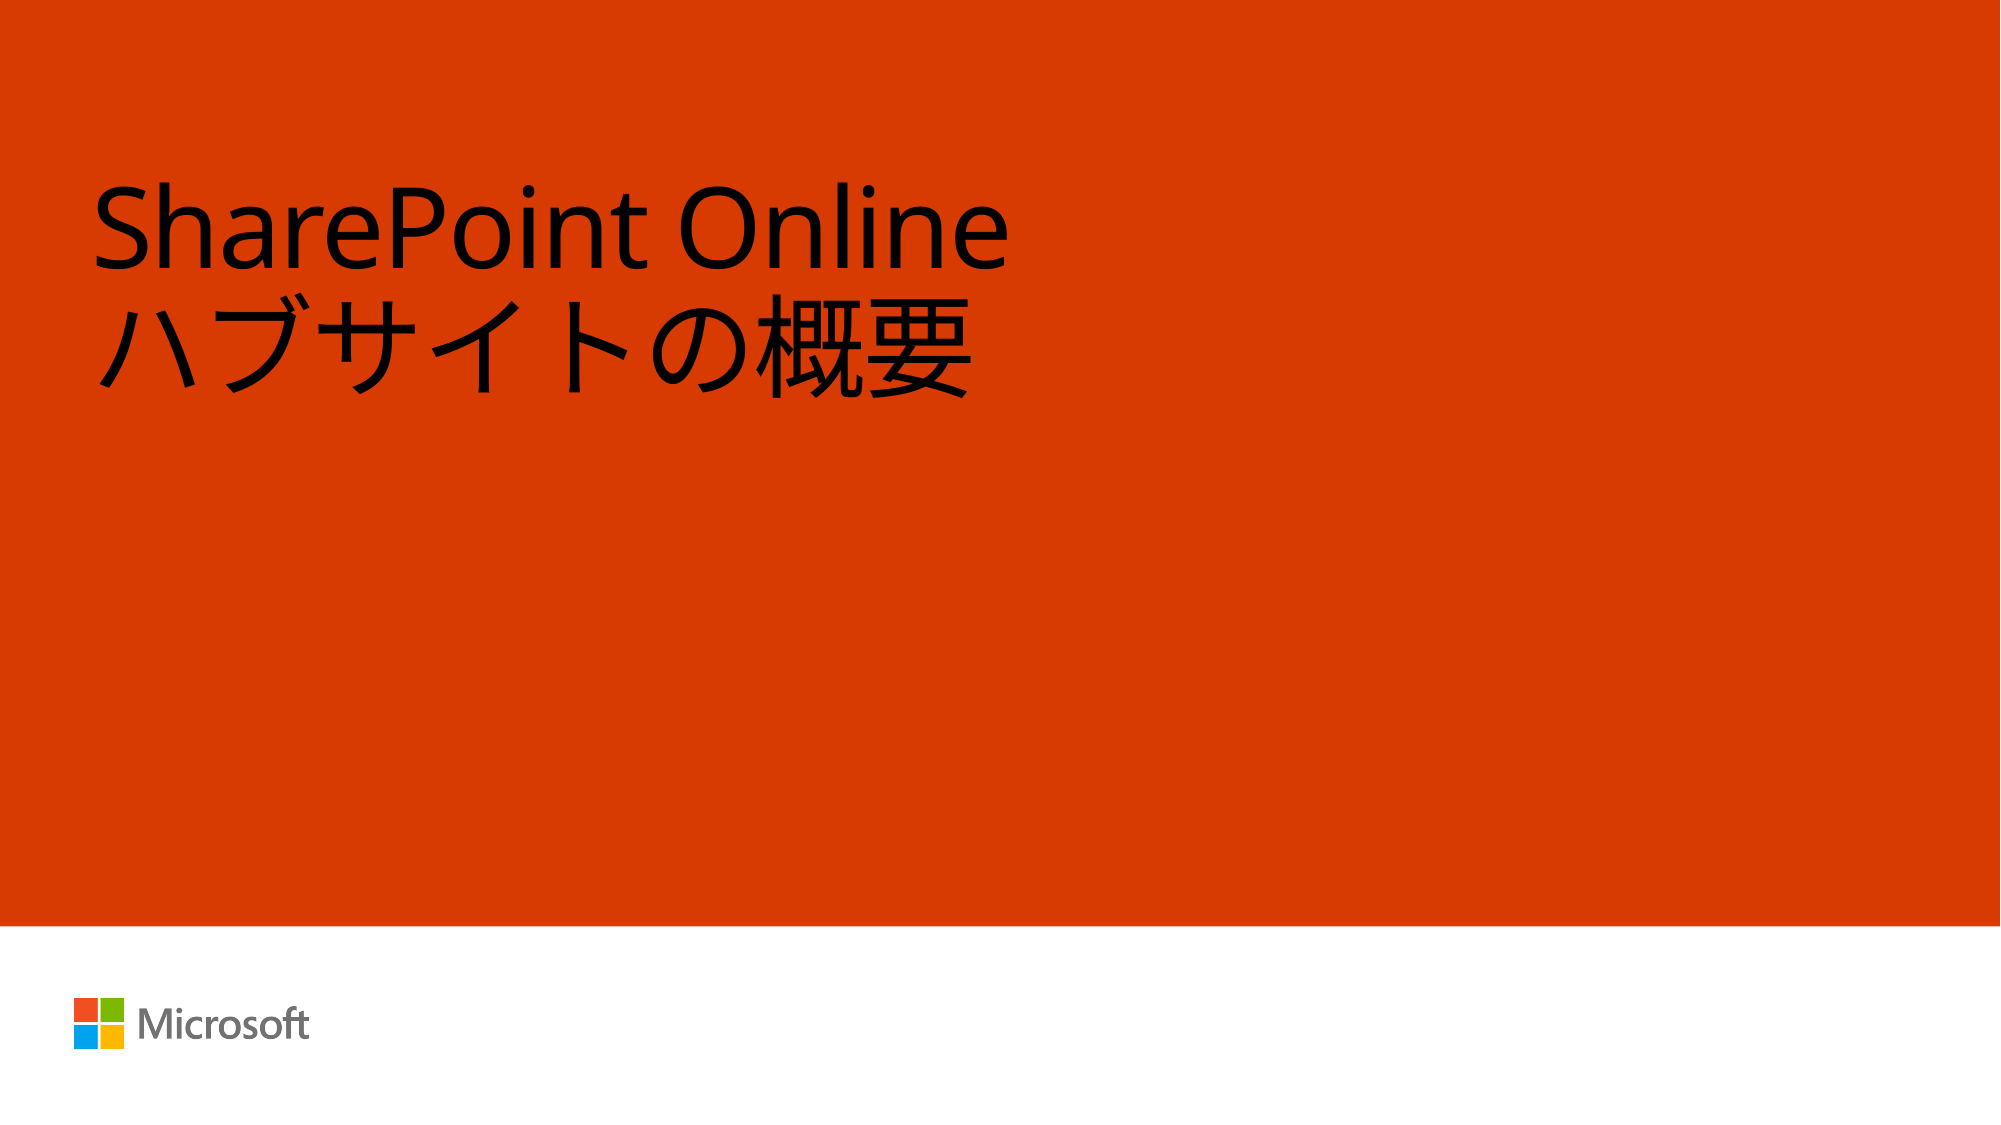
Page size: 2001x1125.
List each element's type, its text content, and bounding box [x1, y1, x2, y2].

title SharePoint Online ハブサイトの概要 [67, 145, 1993, 440]
picture [74, 998, 309, 1049]
